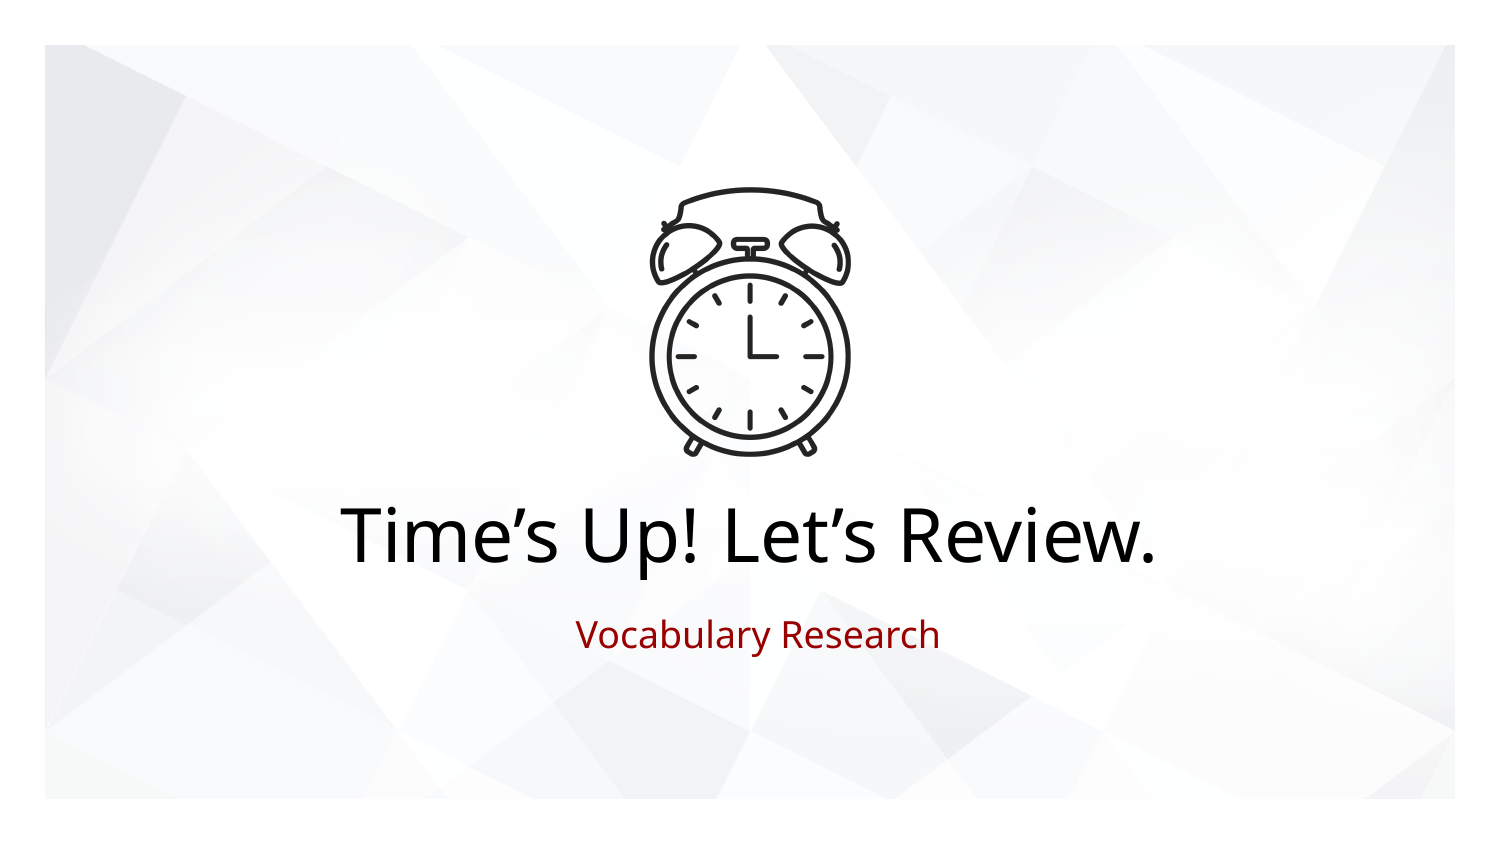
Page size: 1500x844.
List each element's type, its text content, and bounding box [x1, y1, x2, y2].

text_box Vocabulary Research [429, 596, 1088, 754]
picture [45, 45, 1455, 799]
